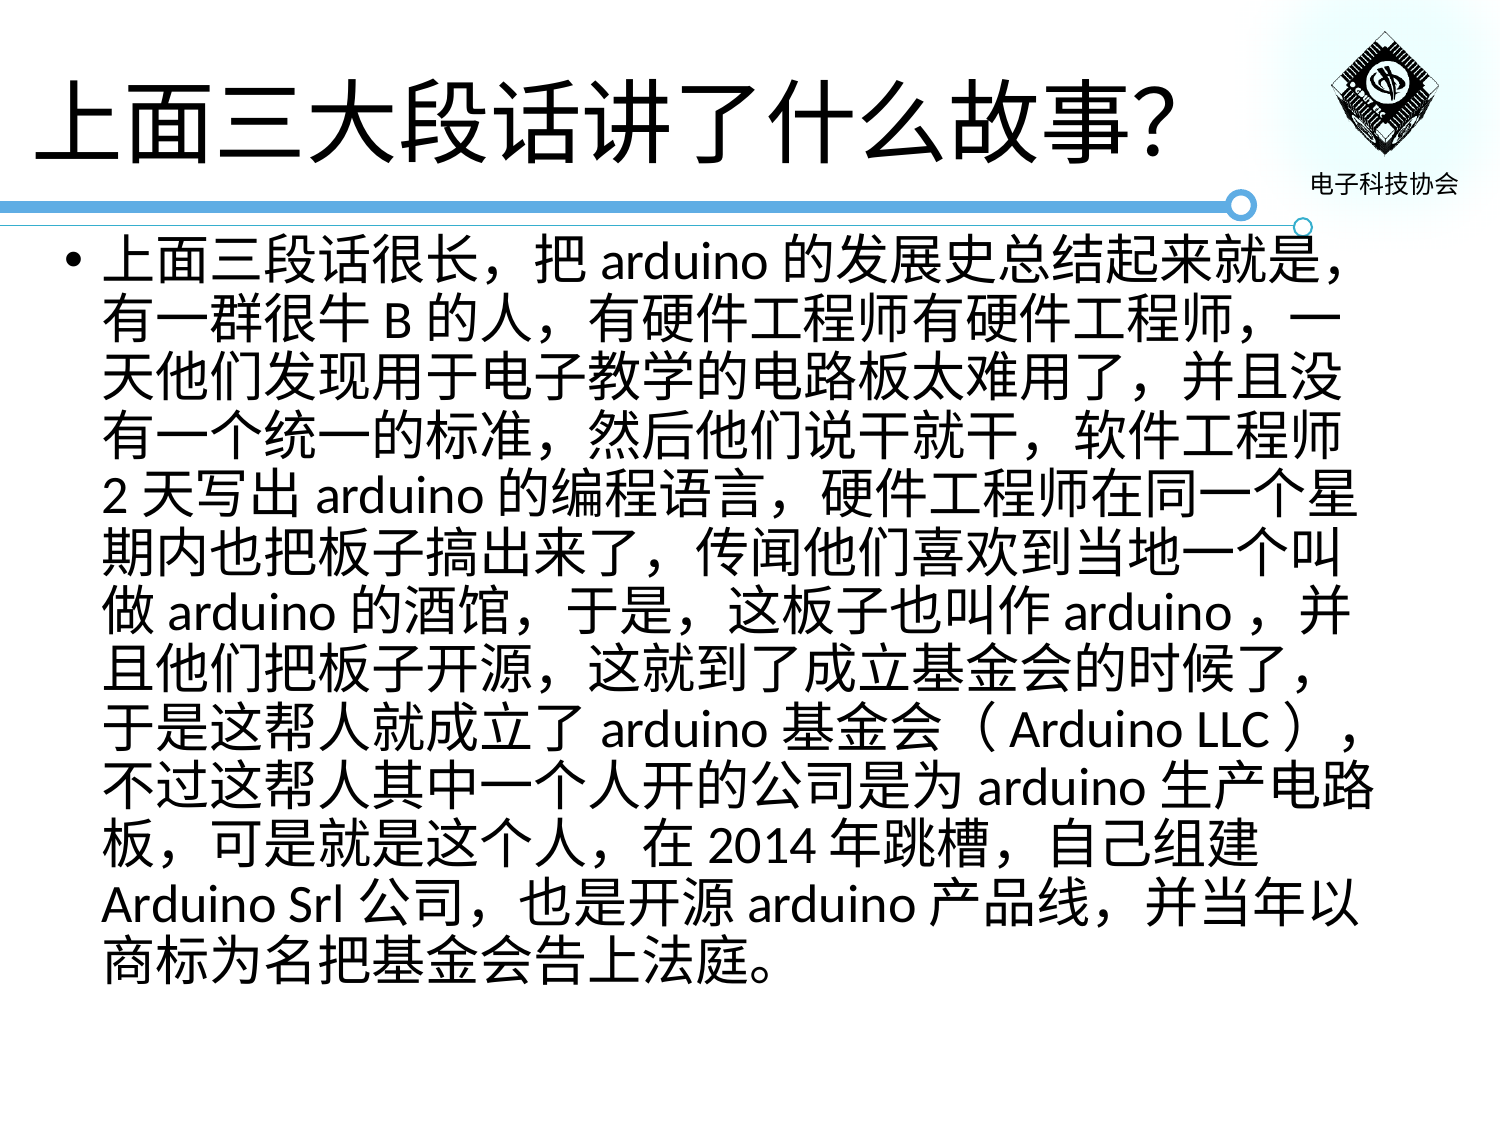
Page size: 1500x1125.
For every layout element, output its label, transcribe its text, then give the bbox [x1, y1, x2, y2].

title 上面三大段话讲了什么故事？ [16, 28, 1188, 226]
list 上面三段话很长，把arduino的发展史总结起来就是，有一群很牛B的人，有硬件工程师有硬件工程师，一天他们发现用于电子教学的电路板太难用了，并且没有一个统一的标准，然后他们说干就干，软件工程师2天写出arduino的编程语言，硬件工程师在同一个星期内也把板子搞出来了，传闻他们喜欢到当地一个叫做arduino的酒馆，于是，这板子也叫作arduino，并且他们把板子开源，这就到了成立基金会的时候了，于是这帮人就成立了arduino基金会（Arduino LLC），不过这帮人其中一个人开的公司是为arduino生产电路板，可是就是这个人，在2014年跳槽，自己组建Arduino Srl公司，也是开源arduino产品线，并当年以商标为名把基金会告上法庭。 [49, 225, 1397, 1014]
